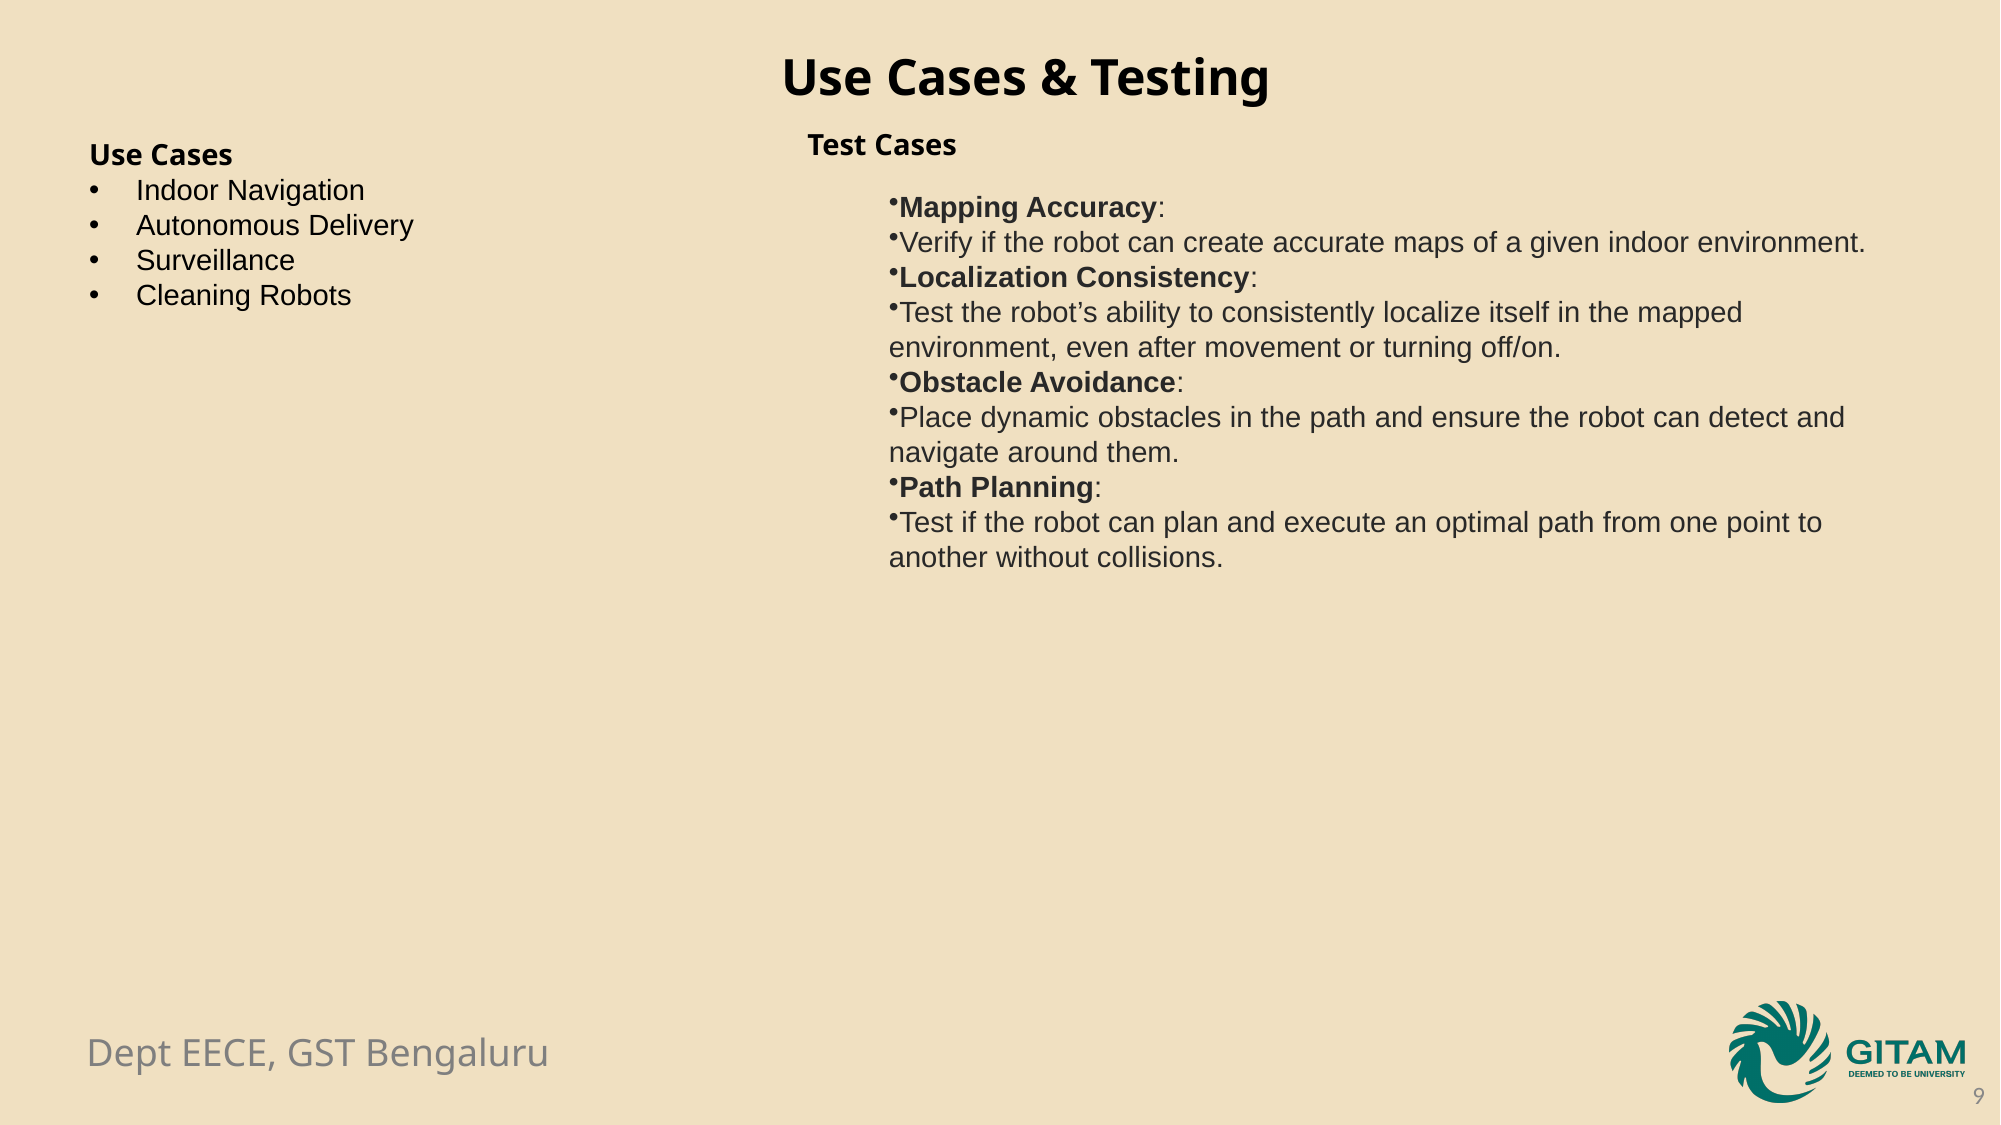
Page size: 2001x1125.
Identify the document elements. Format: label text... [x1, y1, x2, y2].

text_box Use Cases Indoor Navigation Autonomous Delivery Surveillance Cleaning Robots [74, 129, 792, 460]
picture [1729, 1001, 1965, 1065]
text_box Mapping Accuracy: Verify if the robot can create accurate maps of a given indoor environment. Localization Consistency: Test the robot’s ability to consistently localize itself in the mapped environment, even after movement or turning off/on. Obstacle Avoidance: Place dynamic obstacles in the path and ensure the robot can detect and navigate around them. Path Planning: Test if the robot can plan and execute an optimal path from one point to another without collisions. [874, 180, 1921, 616]
text_box Use Cases & Testing [163, 38, 1889, 119]
slide_number 9 [1550, 1065, 2000, 1125]
text_box Test Cases [792, 119, 1738, 1060]
